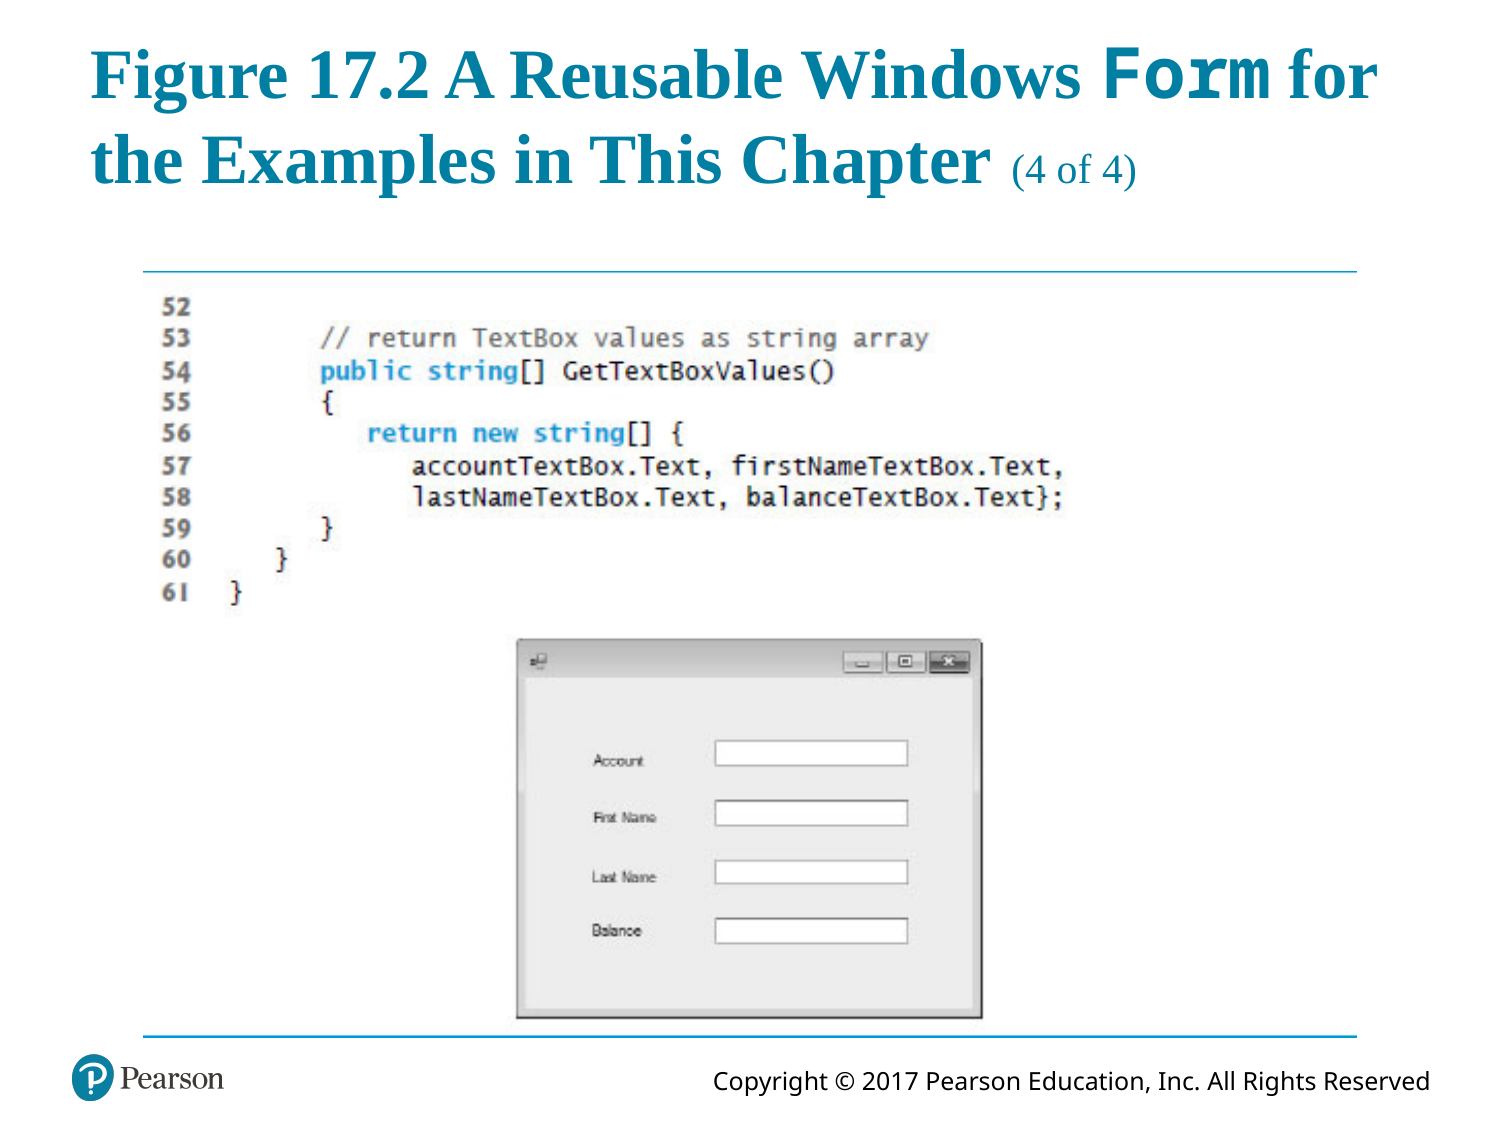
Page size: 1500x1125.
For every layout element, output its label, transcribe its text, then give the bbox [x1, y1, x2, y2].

picture [98, 1054, 224, 1101]
picture [142, 273, 1358, 1035]
picture [72, 1054, 88, 1070]
picture [72, 1087, 83, 1101]
picture [80, 1063, 106, 1088]
title Figure 17.2 A Reusable Windows Form for the Examples in This Chapter (4 of 4) [75, 37, 1425, 213]
